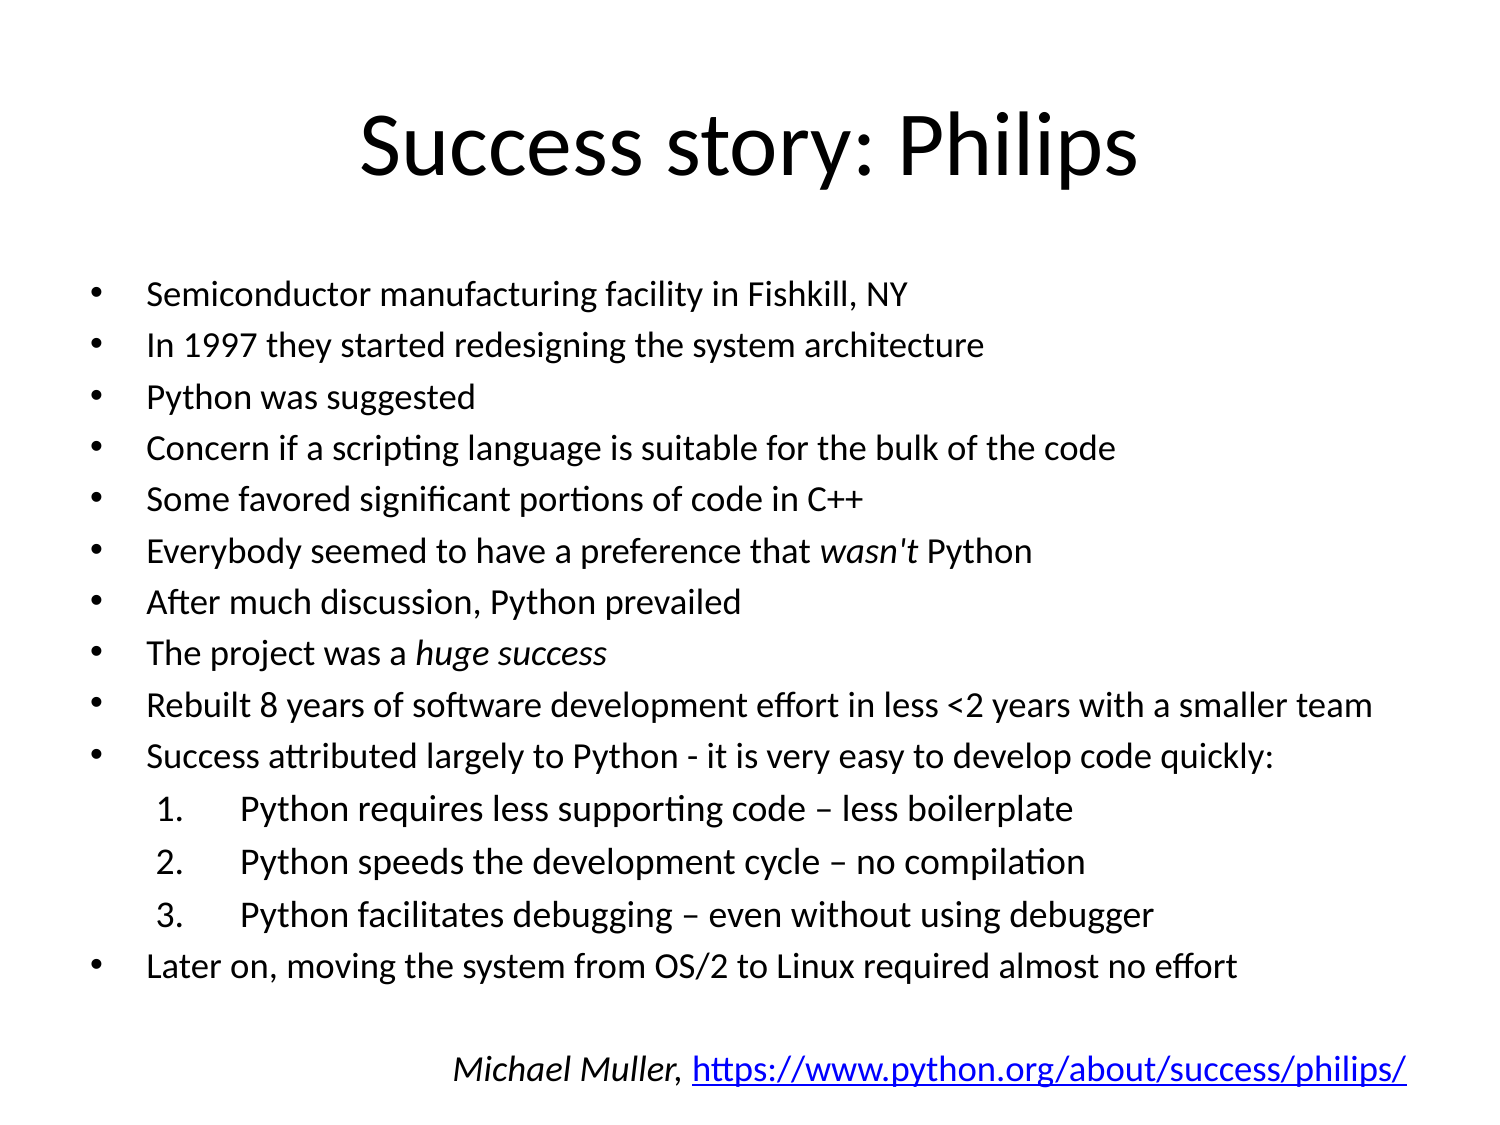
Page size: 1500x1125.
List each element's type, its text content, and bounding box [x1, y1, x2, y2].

title Success story: Philips [75, 45, 1425, 233]
list Semiconductor manufacturing facility in Fishkill, NY In 1997 they started redesigning the system architecture Python was suggested Concern if a scripting language is suitable for the bulk of the code Some favored significant portions of code in C++ Everybody seemed to have a preference that wasn't Python After much discussion, Python prevailed The project was a huge success Rebuilt 8 years of software development effort in less <2 years with a smaller team Success attributed largely to Python - it is very easy to develop code quickly: Python requires less supporting code – less boilerplate Python speeds the development cycle – no compilation Python facilitates debugging – even without using debugger Later on, moving the system from OS/2 to Linux required almost no effort Michael Muller, https://www.python.org/about/success/philips/ [75, 262, 1425, 1106]
